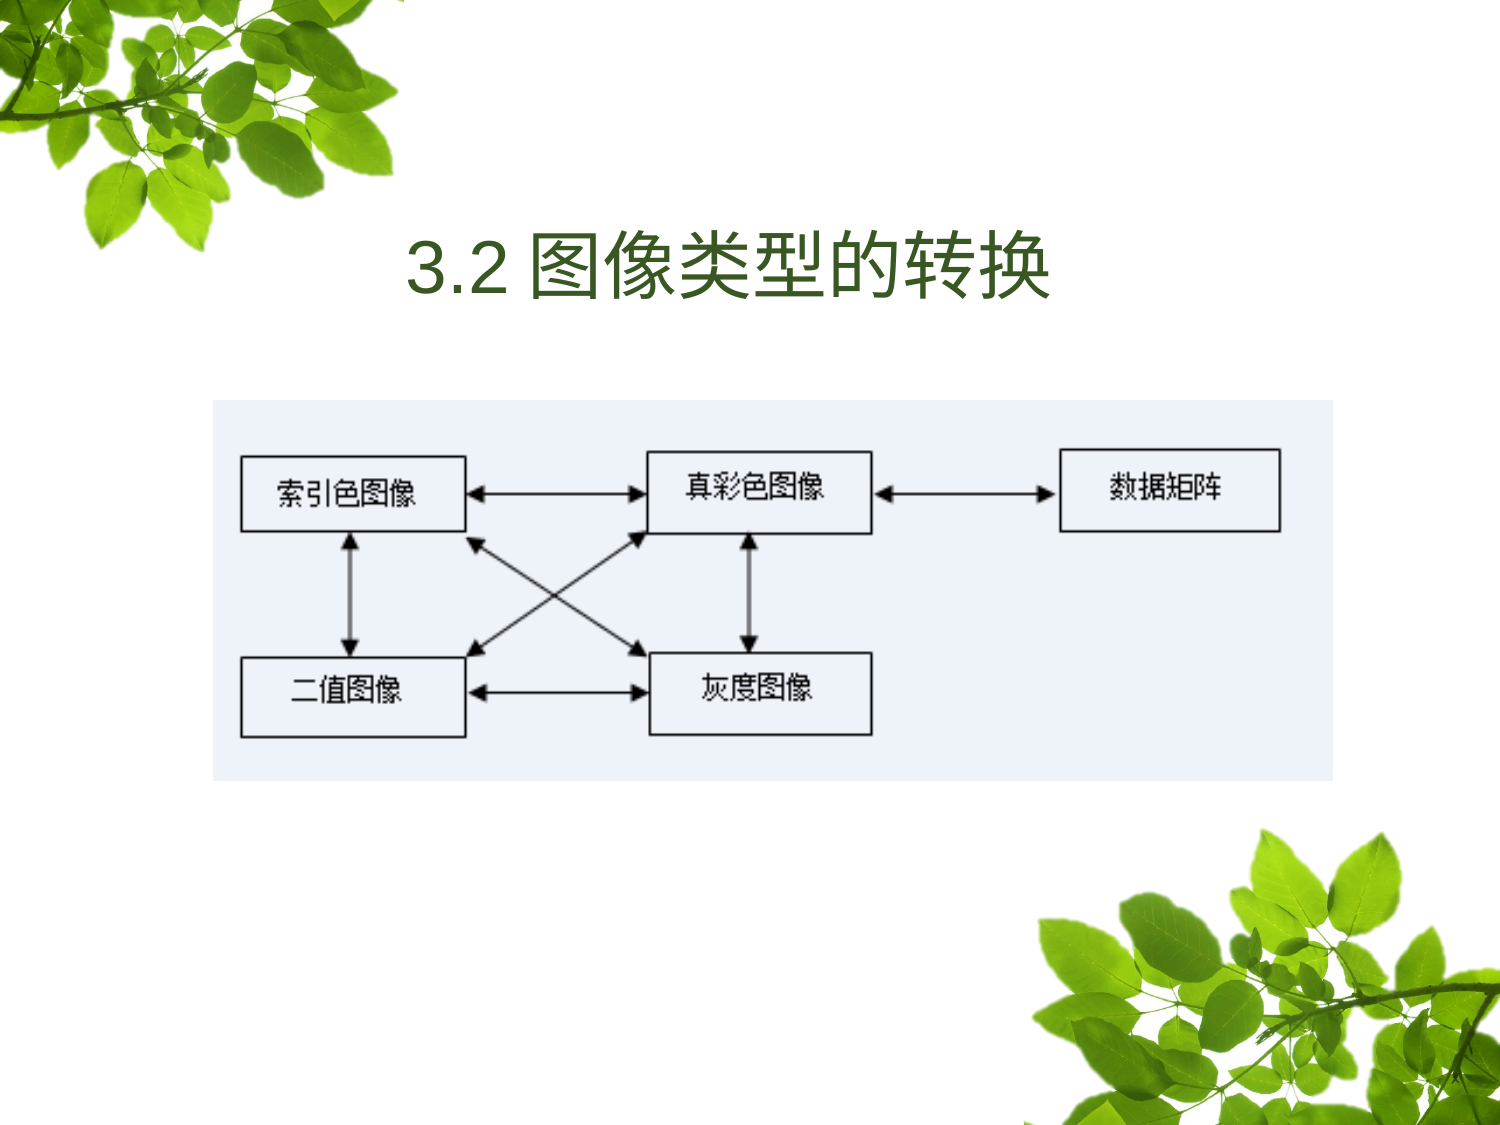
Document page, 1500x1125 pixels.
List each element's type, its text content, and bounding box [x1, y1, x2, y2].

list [213, 400, 1333, 781]
picture [1023, 827, 1500, 1125]
picture [0, 0, 405, 253]
text_box 3.2图像类型的转换 [82, 199, 1376, 327]
